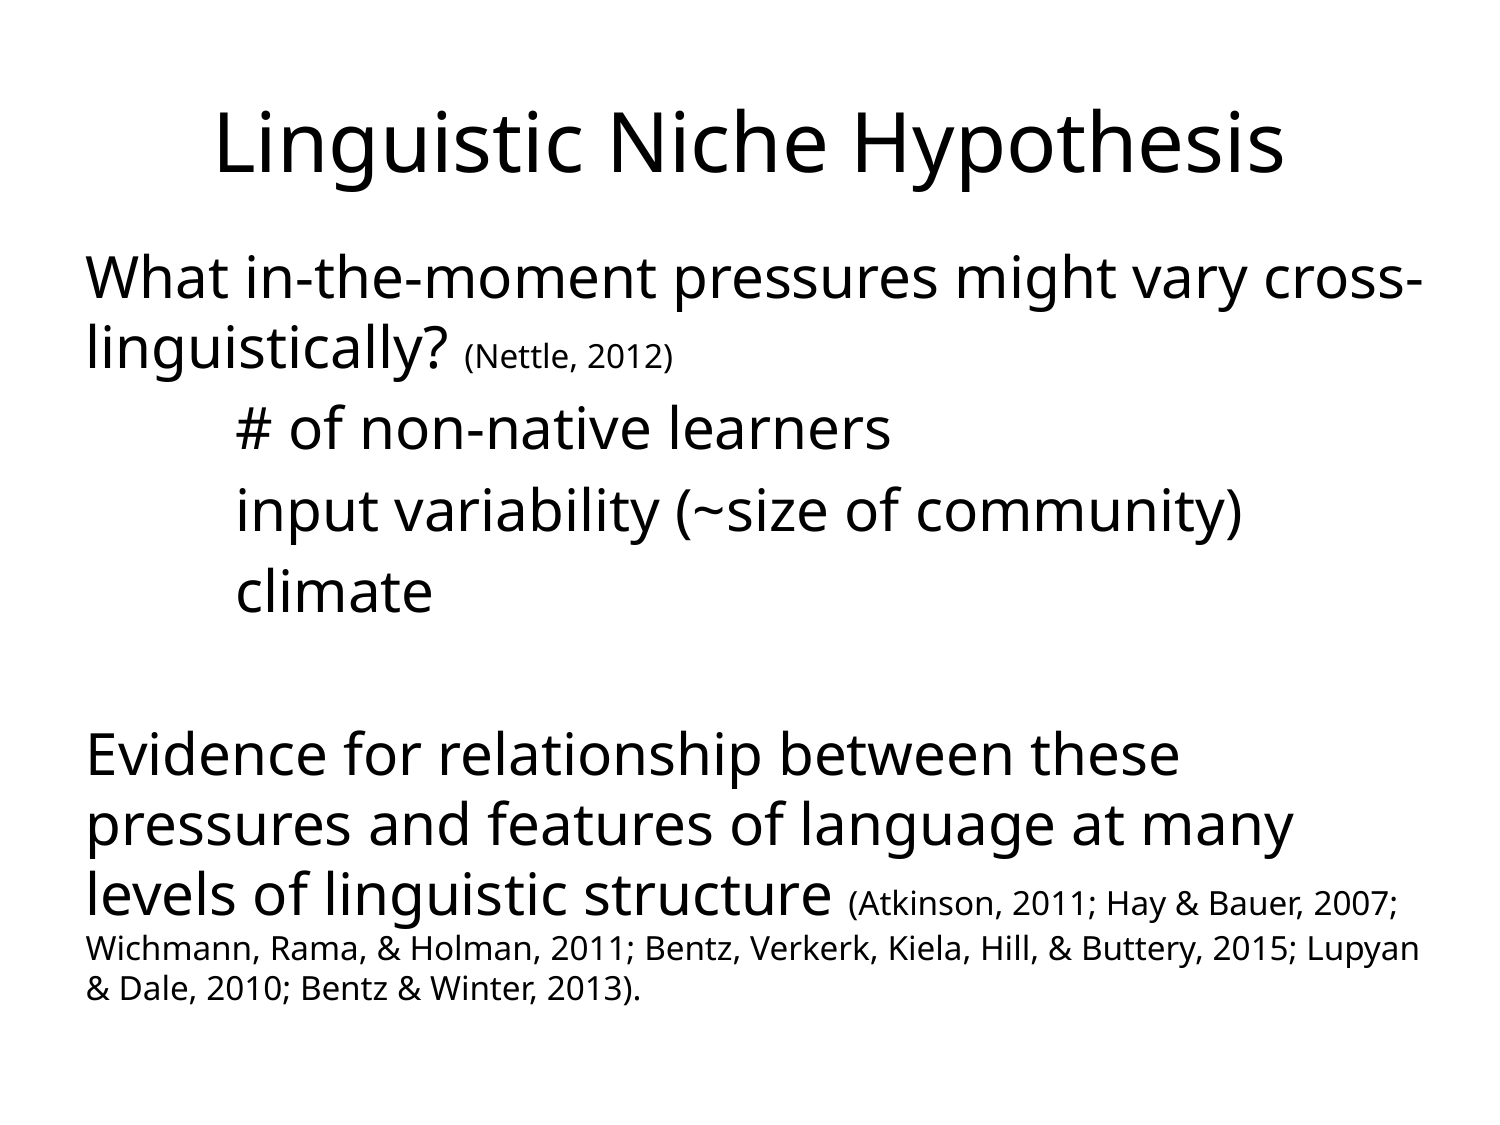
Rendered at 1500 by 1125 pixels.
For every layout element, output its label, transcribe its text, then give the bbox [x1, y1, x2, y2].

title Linguistic Niche Hypothesis [75, 45, 1425, 232]
list What in-the-moment pressures might vary cross-linguistically? (Nettle, 2012) # of non-native learners input variability (~size of community) climate Evidence for relationship between these pressures and features of language at many levels of linguistic structure (Atkinson, 2011; Hay & Bauer, 2007; Wichmann, Rama, & Holman, 2011; Bentz, Verkerk, Kiela, Hill, & Buttery, 2015; Lupyan & Dale, 2010; Bentz & Winter, 2013). [70, 232, 1447, 1040]
